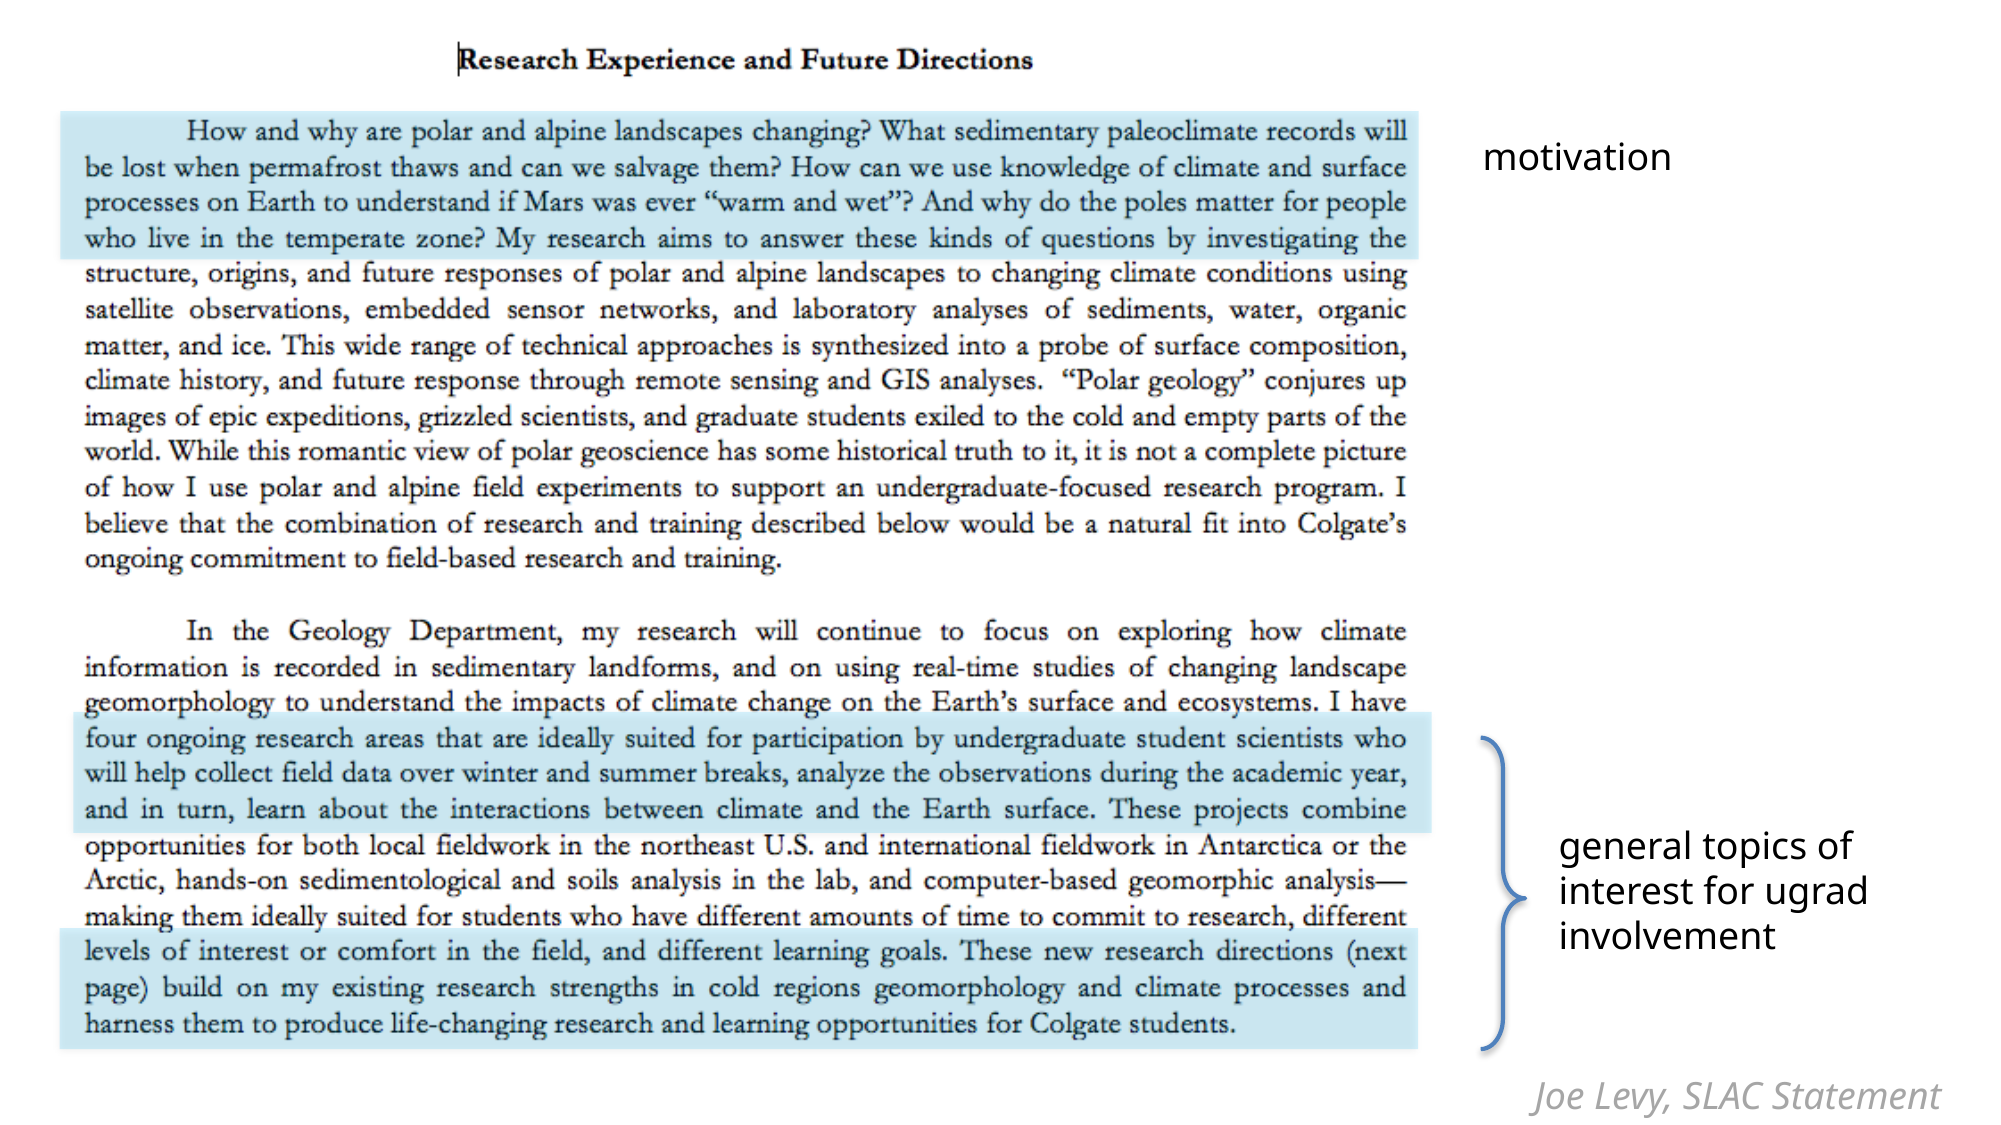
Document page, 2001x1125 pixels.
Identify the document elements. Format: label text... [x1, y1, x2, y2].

text_box [1480, 735, 1528, 1052]
text_box general topics of interest for ugrad involvement [1543, 814, 1941, 965]
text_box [0, 0, 1475, 1068]
text_box motivation [1478, 125, 1688, 186]
text_box Joe Levy, SLAC Statement [1519, 1064, 1957, 1125]
